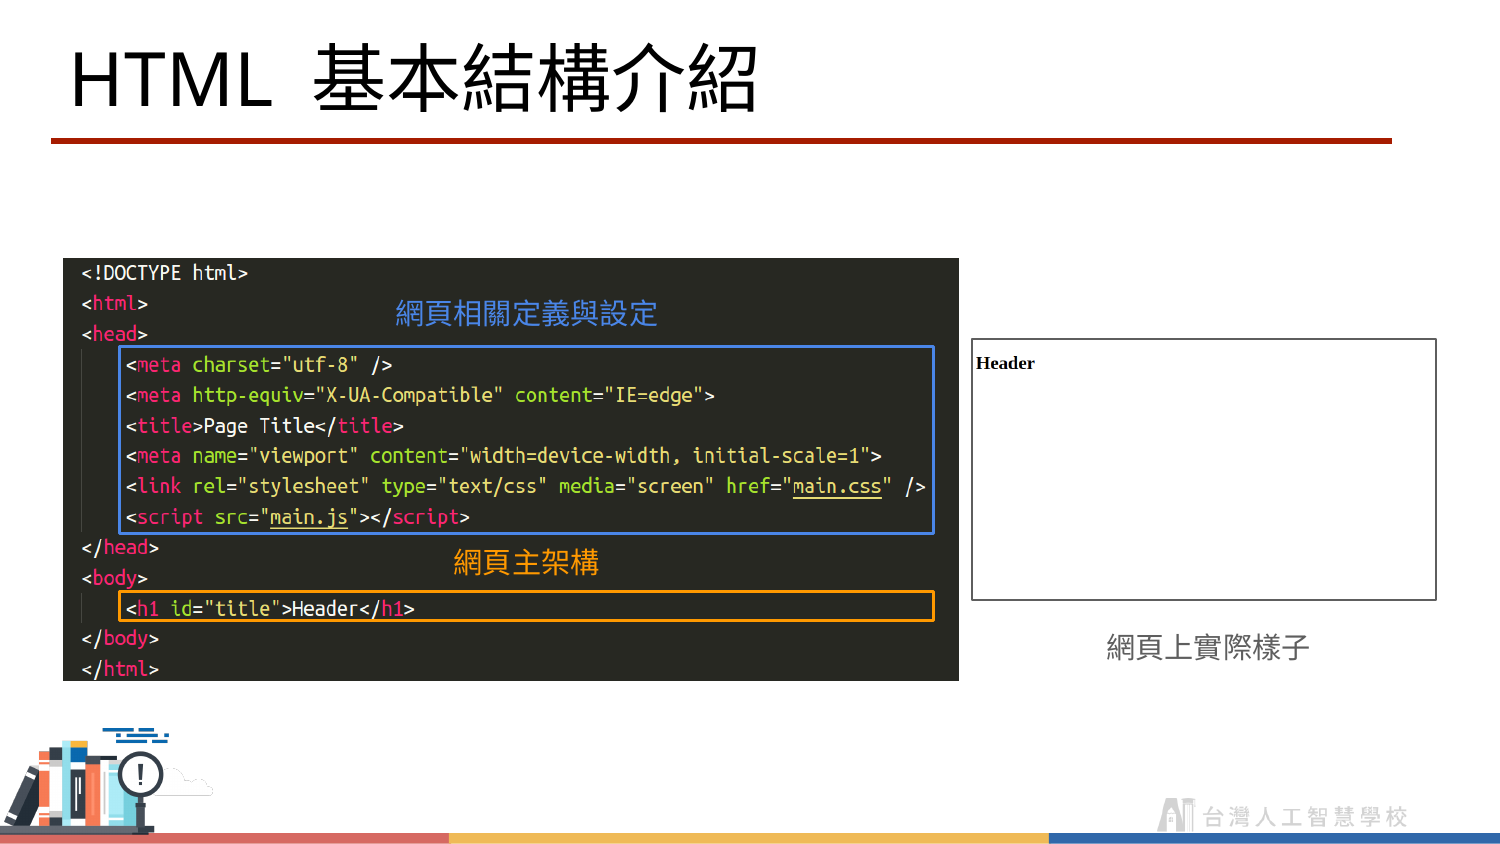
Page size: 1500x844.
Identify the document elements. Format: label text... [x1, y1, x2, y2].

picture [972, 339, 1436, 600]
title HTML 基本結構介紹 [63, 29, 1462, 124]
text_box 網頁上實際樣子 [977, 620, 1441, 673]
picture [0, 728, 213, 835]
picture [63, 257, 959, 681]
